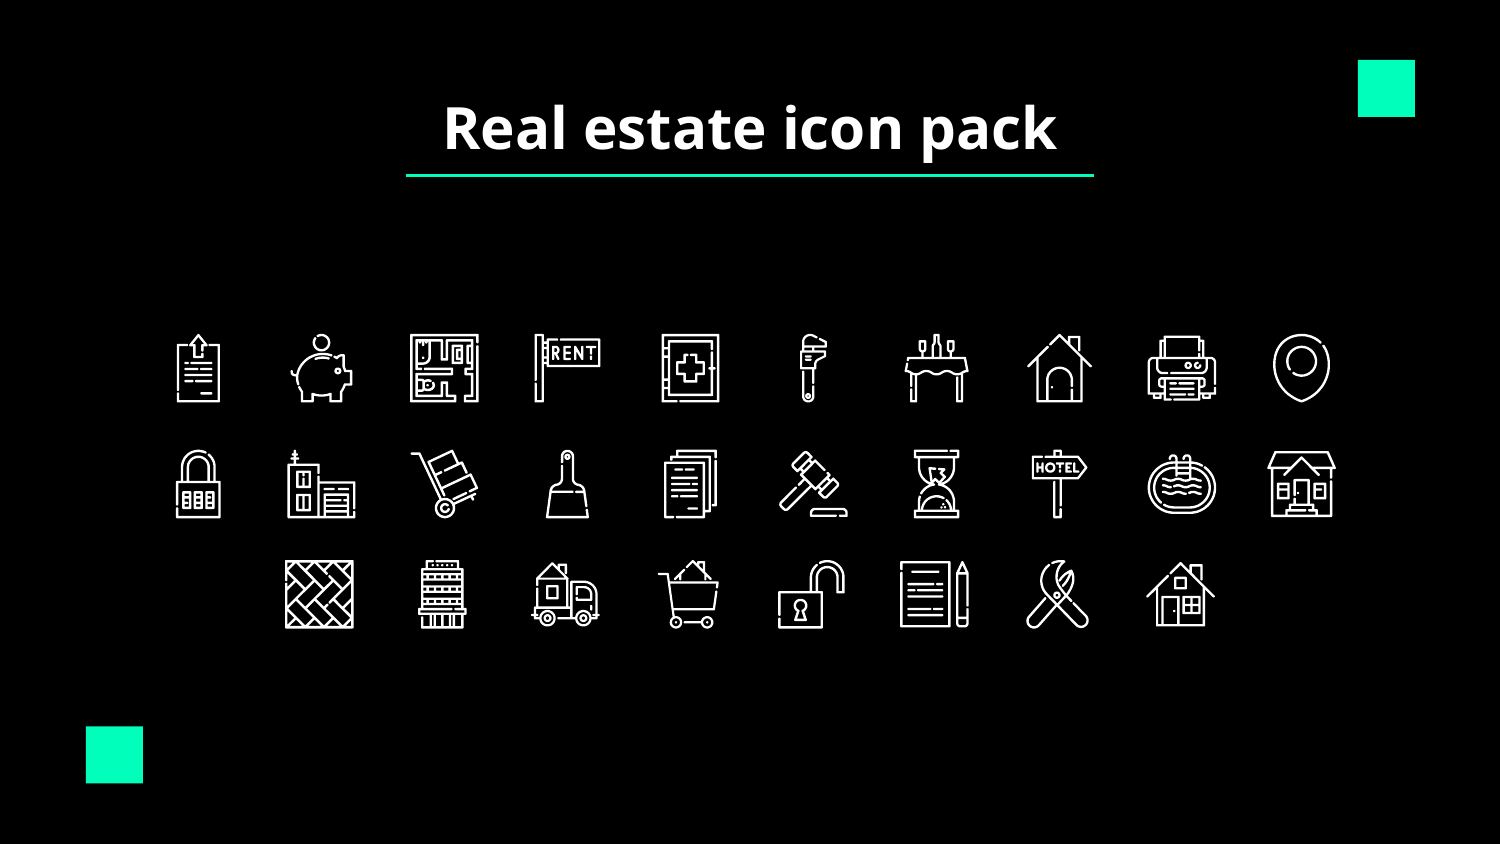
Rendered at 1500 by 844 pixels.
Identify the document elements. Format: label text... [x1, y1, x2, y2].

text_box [1147, 335, 1217, 401]
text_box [410, 449, 479, 519]
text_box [1026, 559, 1090, 629]
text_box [899, 560, 970, 628]
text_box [1272, 333, 1331, 403]
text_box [1147, 453, 1217, 515]
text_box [1026, 333, 1093, 403]
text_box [777, 559, 845, 629]
title Real estate icon pack [118, 88, 1382, 164]
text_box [175, 449, 221, 519]
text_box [1031, 449, 1088, 519]
text_box [904, 333, 969, 403]
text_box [545, 449, 590, 519]
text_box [176, 333, 221, 403]
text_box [661, 333, 720, 403]
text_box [778, 450, 849, 518]
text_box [287, 449, 356, 519]
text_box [799, 333, 828, 403]
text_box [534, 333, 601, 403]
text_box [285, 560, 354, 629]
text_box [1145, 561, 1216, 627]
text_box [1267, 450, 1337, 518]
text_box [417, 559, 467, 629]
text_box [290, 333, 353, 403]
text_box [657, 559, 719, 629]
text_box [409, 333, 479, 403]
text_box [663, 449, 718, 519]
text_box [530, 561, 600, 627]
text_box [913, 449, 960, 519]
